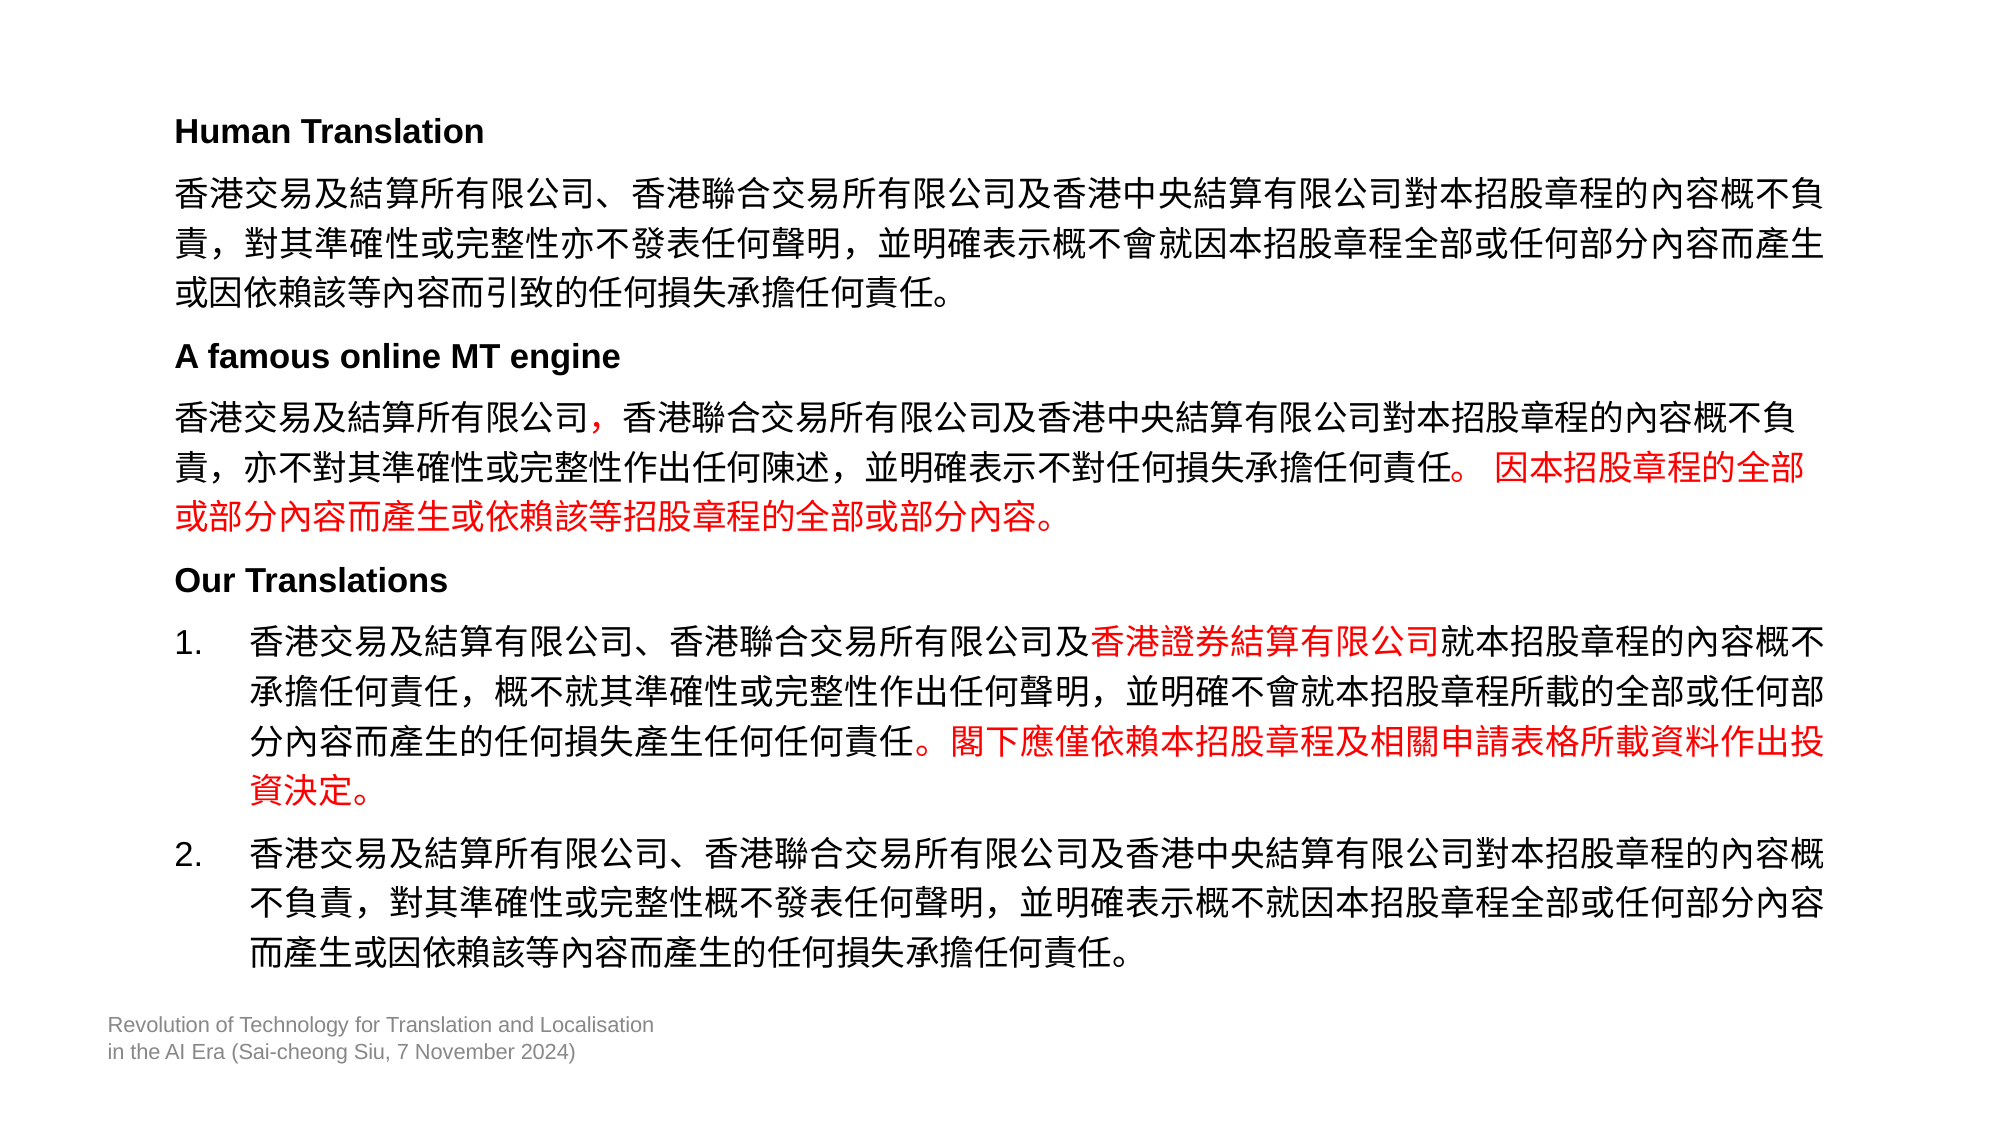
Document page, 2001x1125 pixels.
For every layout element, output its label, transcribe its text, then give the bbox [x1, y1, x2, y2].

list Human Translation 香港交易及結算所有限公司、香港聯合交易所有限公司及香港中央結算有限公司對本招股章程的內容概不負責，對其準確性或完整性亦不發表任何聲明，並明確表示概不會就因本招股章程全部或任何部分內容而產生或因依賴該等內容而引致的任何損失承擔任何責任。 A famous online MT engine 香港交易及結算所有限公司，香港聯合交易所有限公司及香港中央結算有限公司對本招股章程的內容概不負責，亦不對其準確性或完整性作出任何陳述，並明確表示不對任何損失承擔任何責任。 因本招股章程的全部或部分內容而產生或依賴該等招股章程的全部或部分內容。 Our Translations 香港交易及結算有限公司、香港聯合交易所有限公司及香港證券結算有限公司就本招股章程的內容概不承擔任何責任，概不就其準確性或完整性作出任何聲明，並明確不會就本招股章程所載的全部或任何部分內容而產生的任何損失產生任何任何責任。閣下應僅依賴本招股章程及相關申請表格所載資料作出投資決定。 香港交易及結算所有限公司、香港聯合交易所有限公司及香港中央結算有限公司對本招股章程的內容概不負責，對其準確性或完整性概不發表任何聲明，並明確表示概不就因本招股章程全部或任何部分內容而產生或因依賴該等內容而產生的任何損失承擔任何責任。 [159, 93, 1841, 987]
footer Revolution of Technology for Translation and Localisation in the AI Era (Sai-cheong Siu, 7 November 2024) [92, 1007, 685, 1068]
